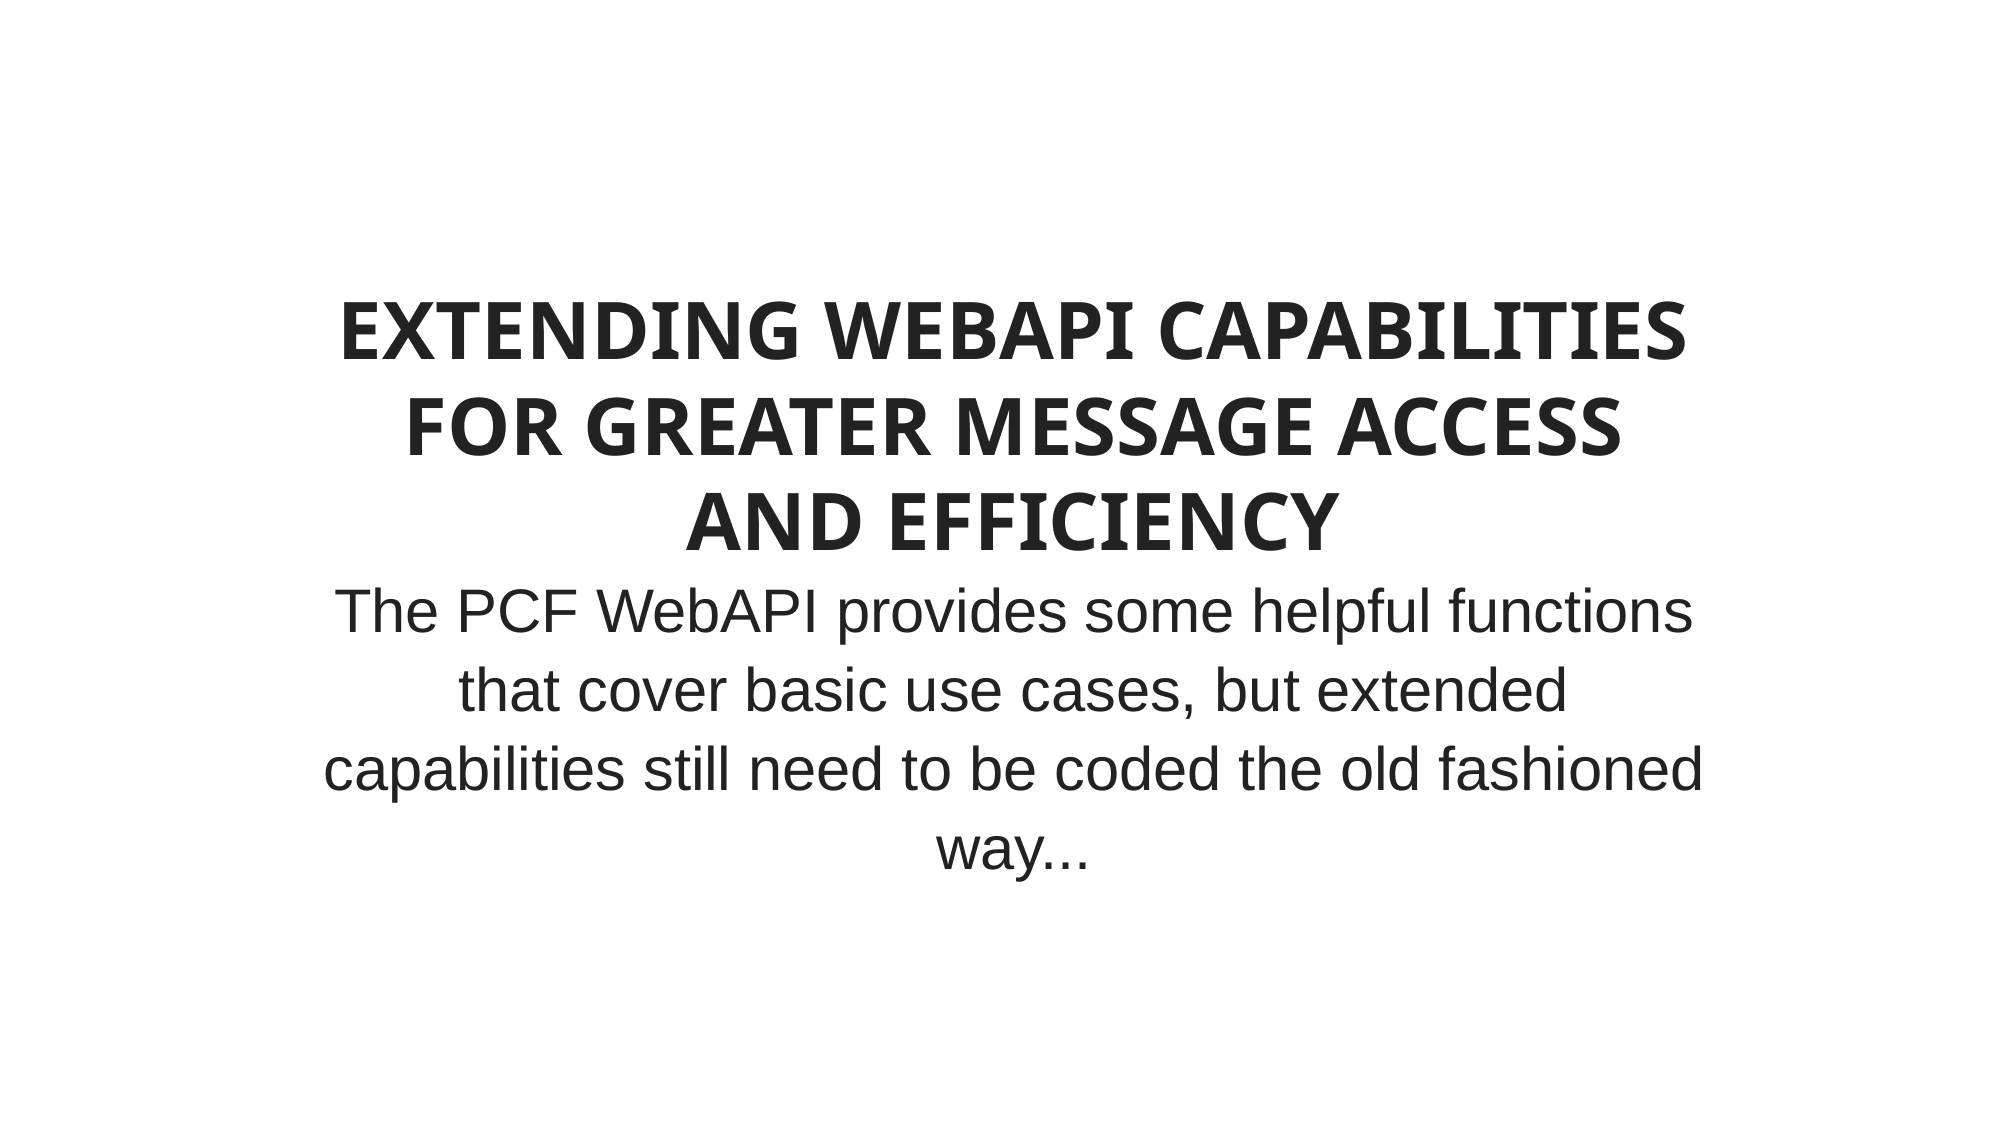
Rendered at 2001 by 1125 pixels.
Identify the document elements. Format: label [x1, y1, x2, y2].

text_box [218, 0, 1781, 1125]
